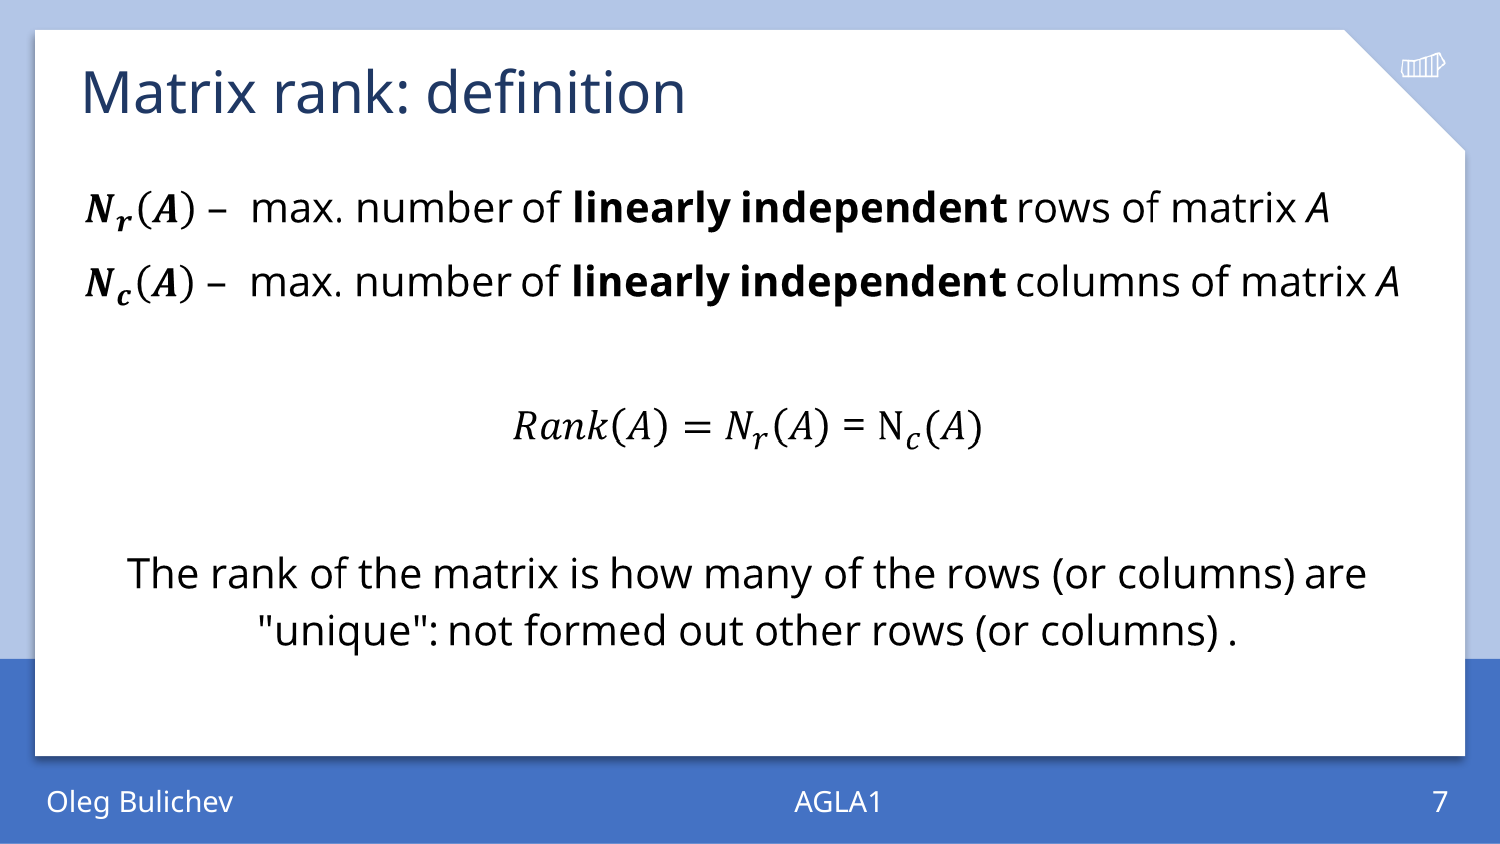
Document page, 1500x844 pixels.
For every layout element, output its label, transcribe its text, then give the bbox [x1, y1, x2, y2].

picture [0, 0, 1500, 658]
title Matrix rank: definition [69, 58, 1364, 157]
list [69, 157, 1424, 726]
